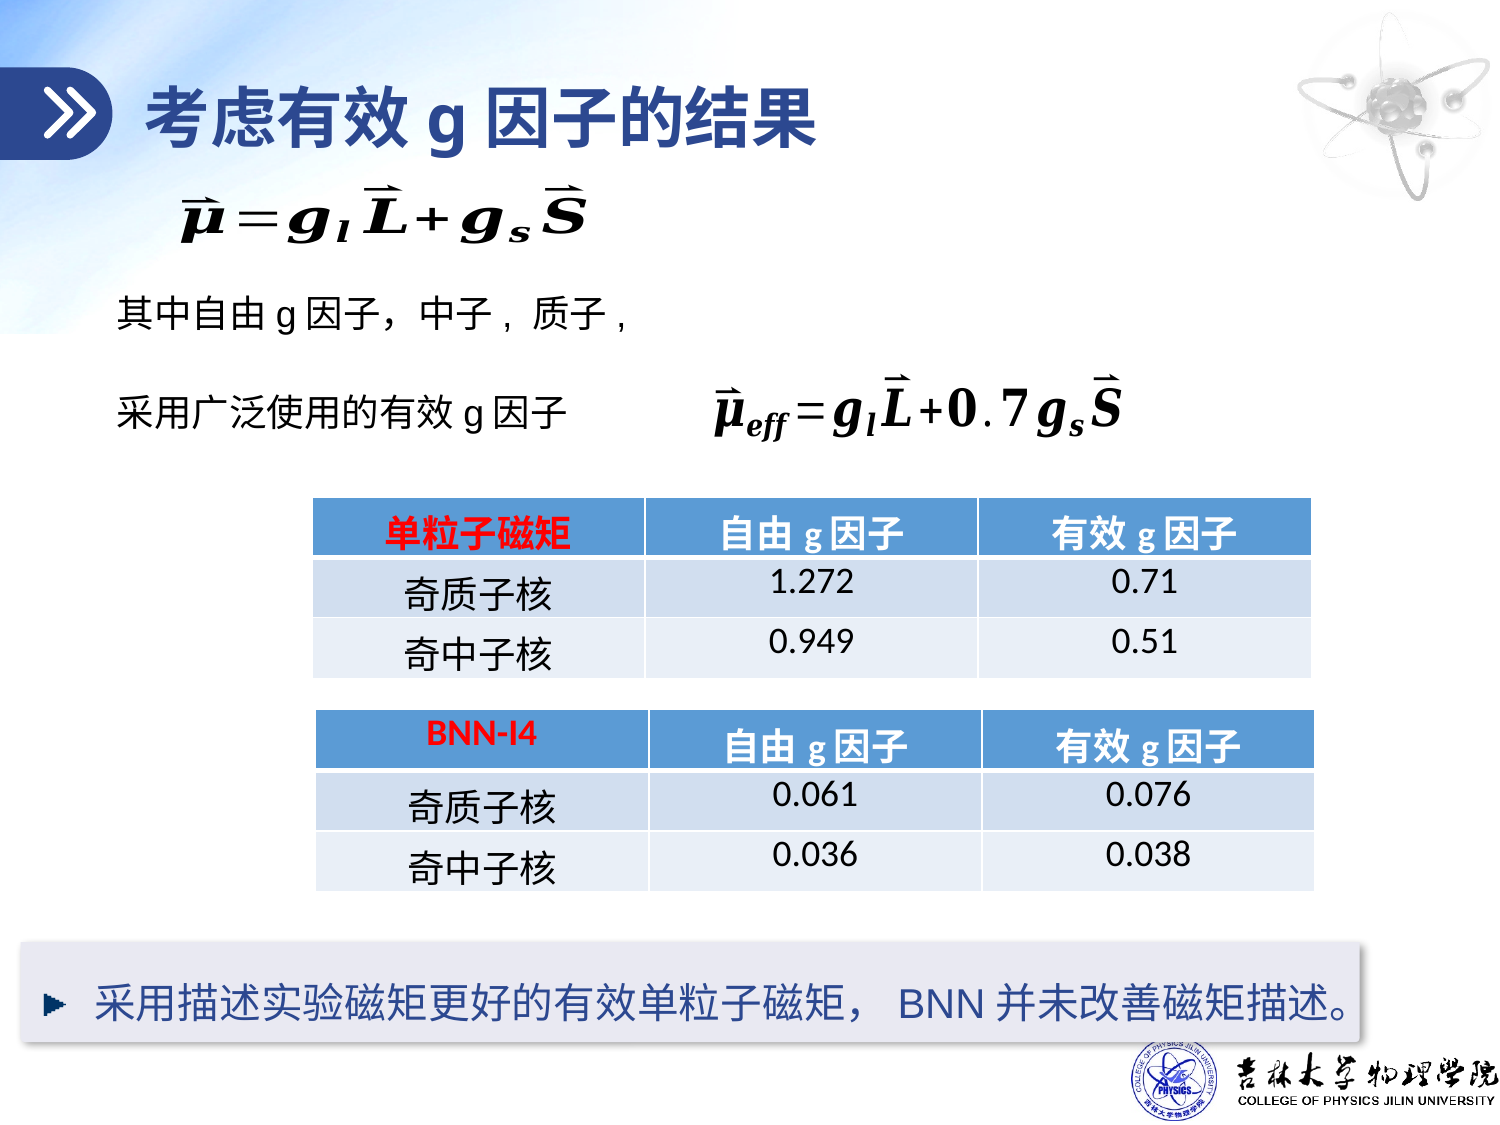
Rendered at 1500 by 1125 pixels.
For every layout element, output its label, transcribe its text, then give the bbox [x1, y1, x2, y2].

table_cell 0.038 [983, 832, 1314, 891]
table_cell 奇质子核 [316, 773, 648, 830]
picture [0, 0, 1500, 1125]
table_header 单粒子磁矩 [313, 498, 644, 555]
table_header 自由g因子 [646, 498, 977, 555]
table_cell 0.949 [646, 618, 977, 678]
table_cell 奇中子核 [313, 618, 644, 678]
table_cell 0.51 [979, 618, 1311, 678]
table_cell 0.076 [983, 773, 1314, 830]
table_cell 0.061 [650, 773, 981, 830]
text_box 采用描述实验磁矩更好的有效单粒子磁矩，BNN并未改善磁矩描述。 [19, 941, 1361, 1044]
table_header 自由g因子 [650, 710, 981, 768]
table_cell 0.71 [979, 560, 1311, 617]
table_header 有效g因子 [983, 710, 1314, 768]
table_cell 0.036 [650, 832, 981, 891]
table_header BNN-I4 [316, 710, 648, 768]
table_cell 奇中子核 [316, 832, 648, 891]
title 考虑有效g因子的结果 [128, 76, 1435, 165]
table_cell 奇质子核 [313, 560, 644, 617]
table_header 有效g因子 [979, 498, 1311, 555]
table_cell 1.272 [646, 560, 977, 617]
